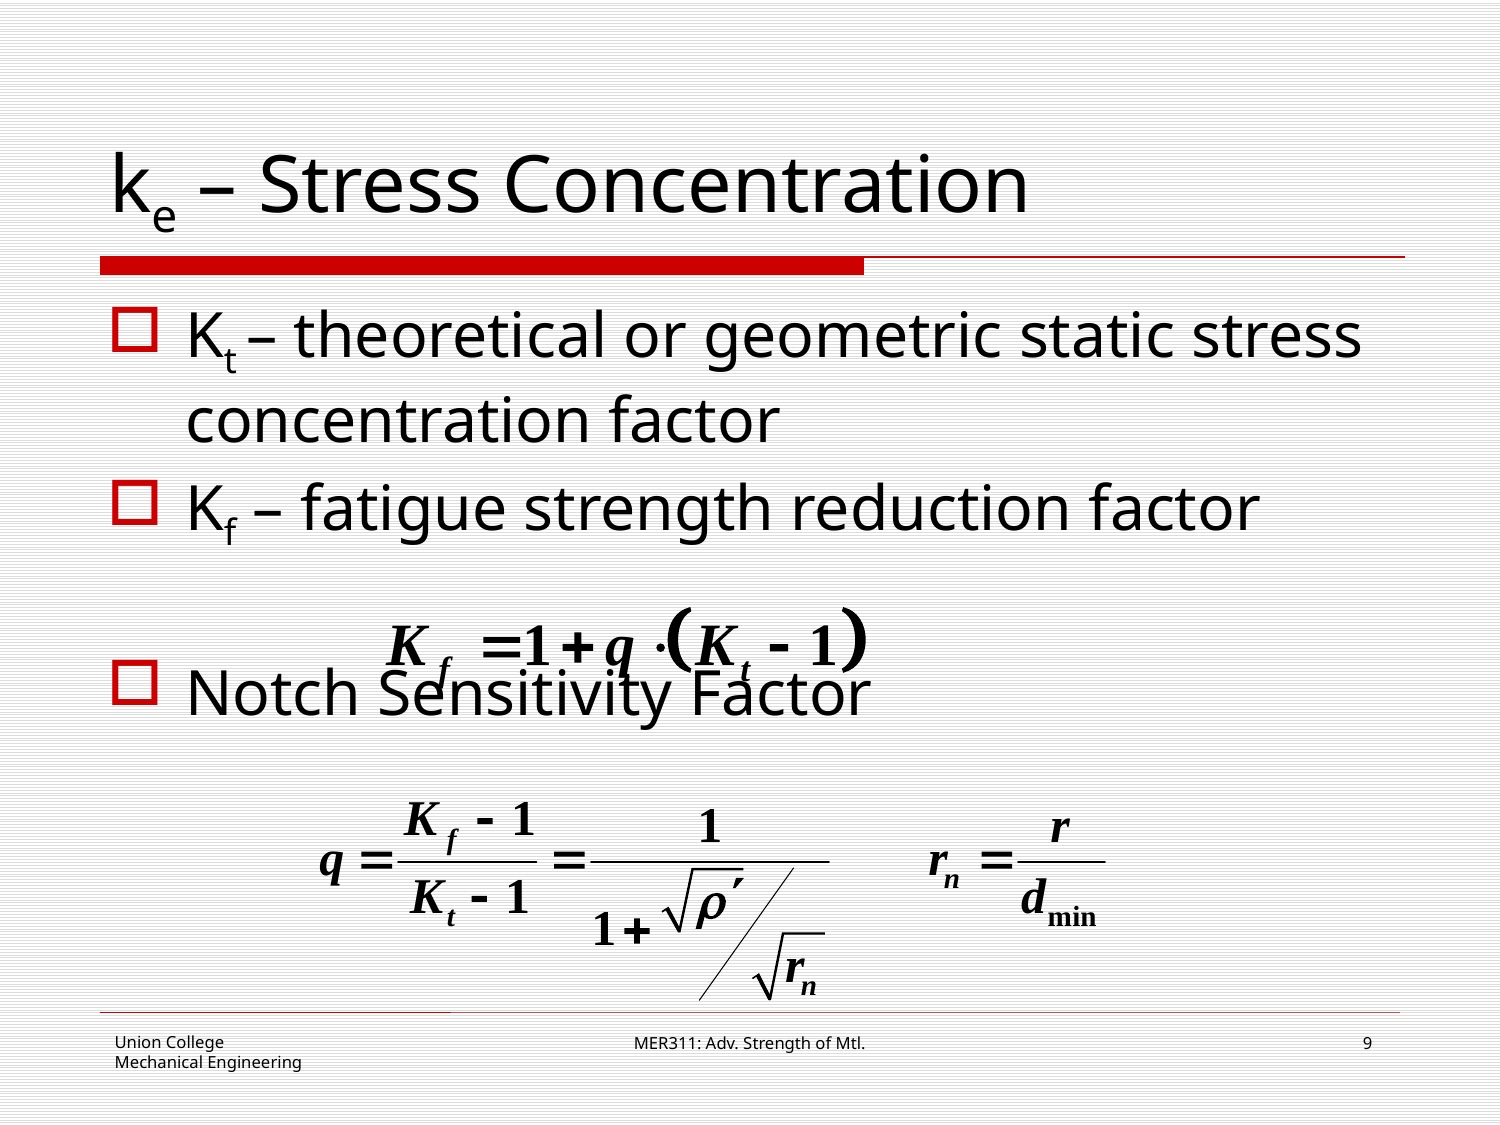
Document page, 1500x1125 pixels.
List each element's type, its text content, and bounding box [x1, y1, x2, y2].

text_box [374, 599, 876, 701]
footer MER311: Adv. Strength of Mtl. [512, 1024, 988, 1101]
title ke – Stress Concentration [93, 49, 1407, 250]
list Kt – theoretical or geometric static stress concentration factor Kf – fatigue strength reduction factor Notch Sensitivity Factor [92, 287, 1406, 988]
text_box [312, 787, 1117, 1013]
slide_number 9 [1074, 1024, 1388, 1101]
